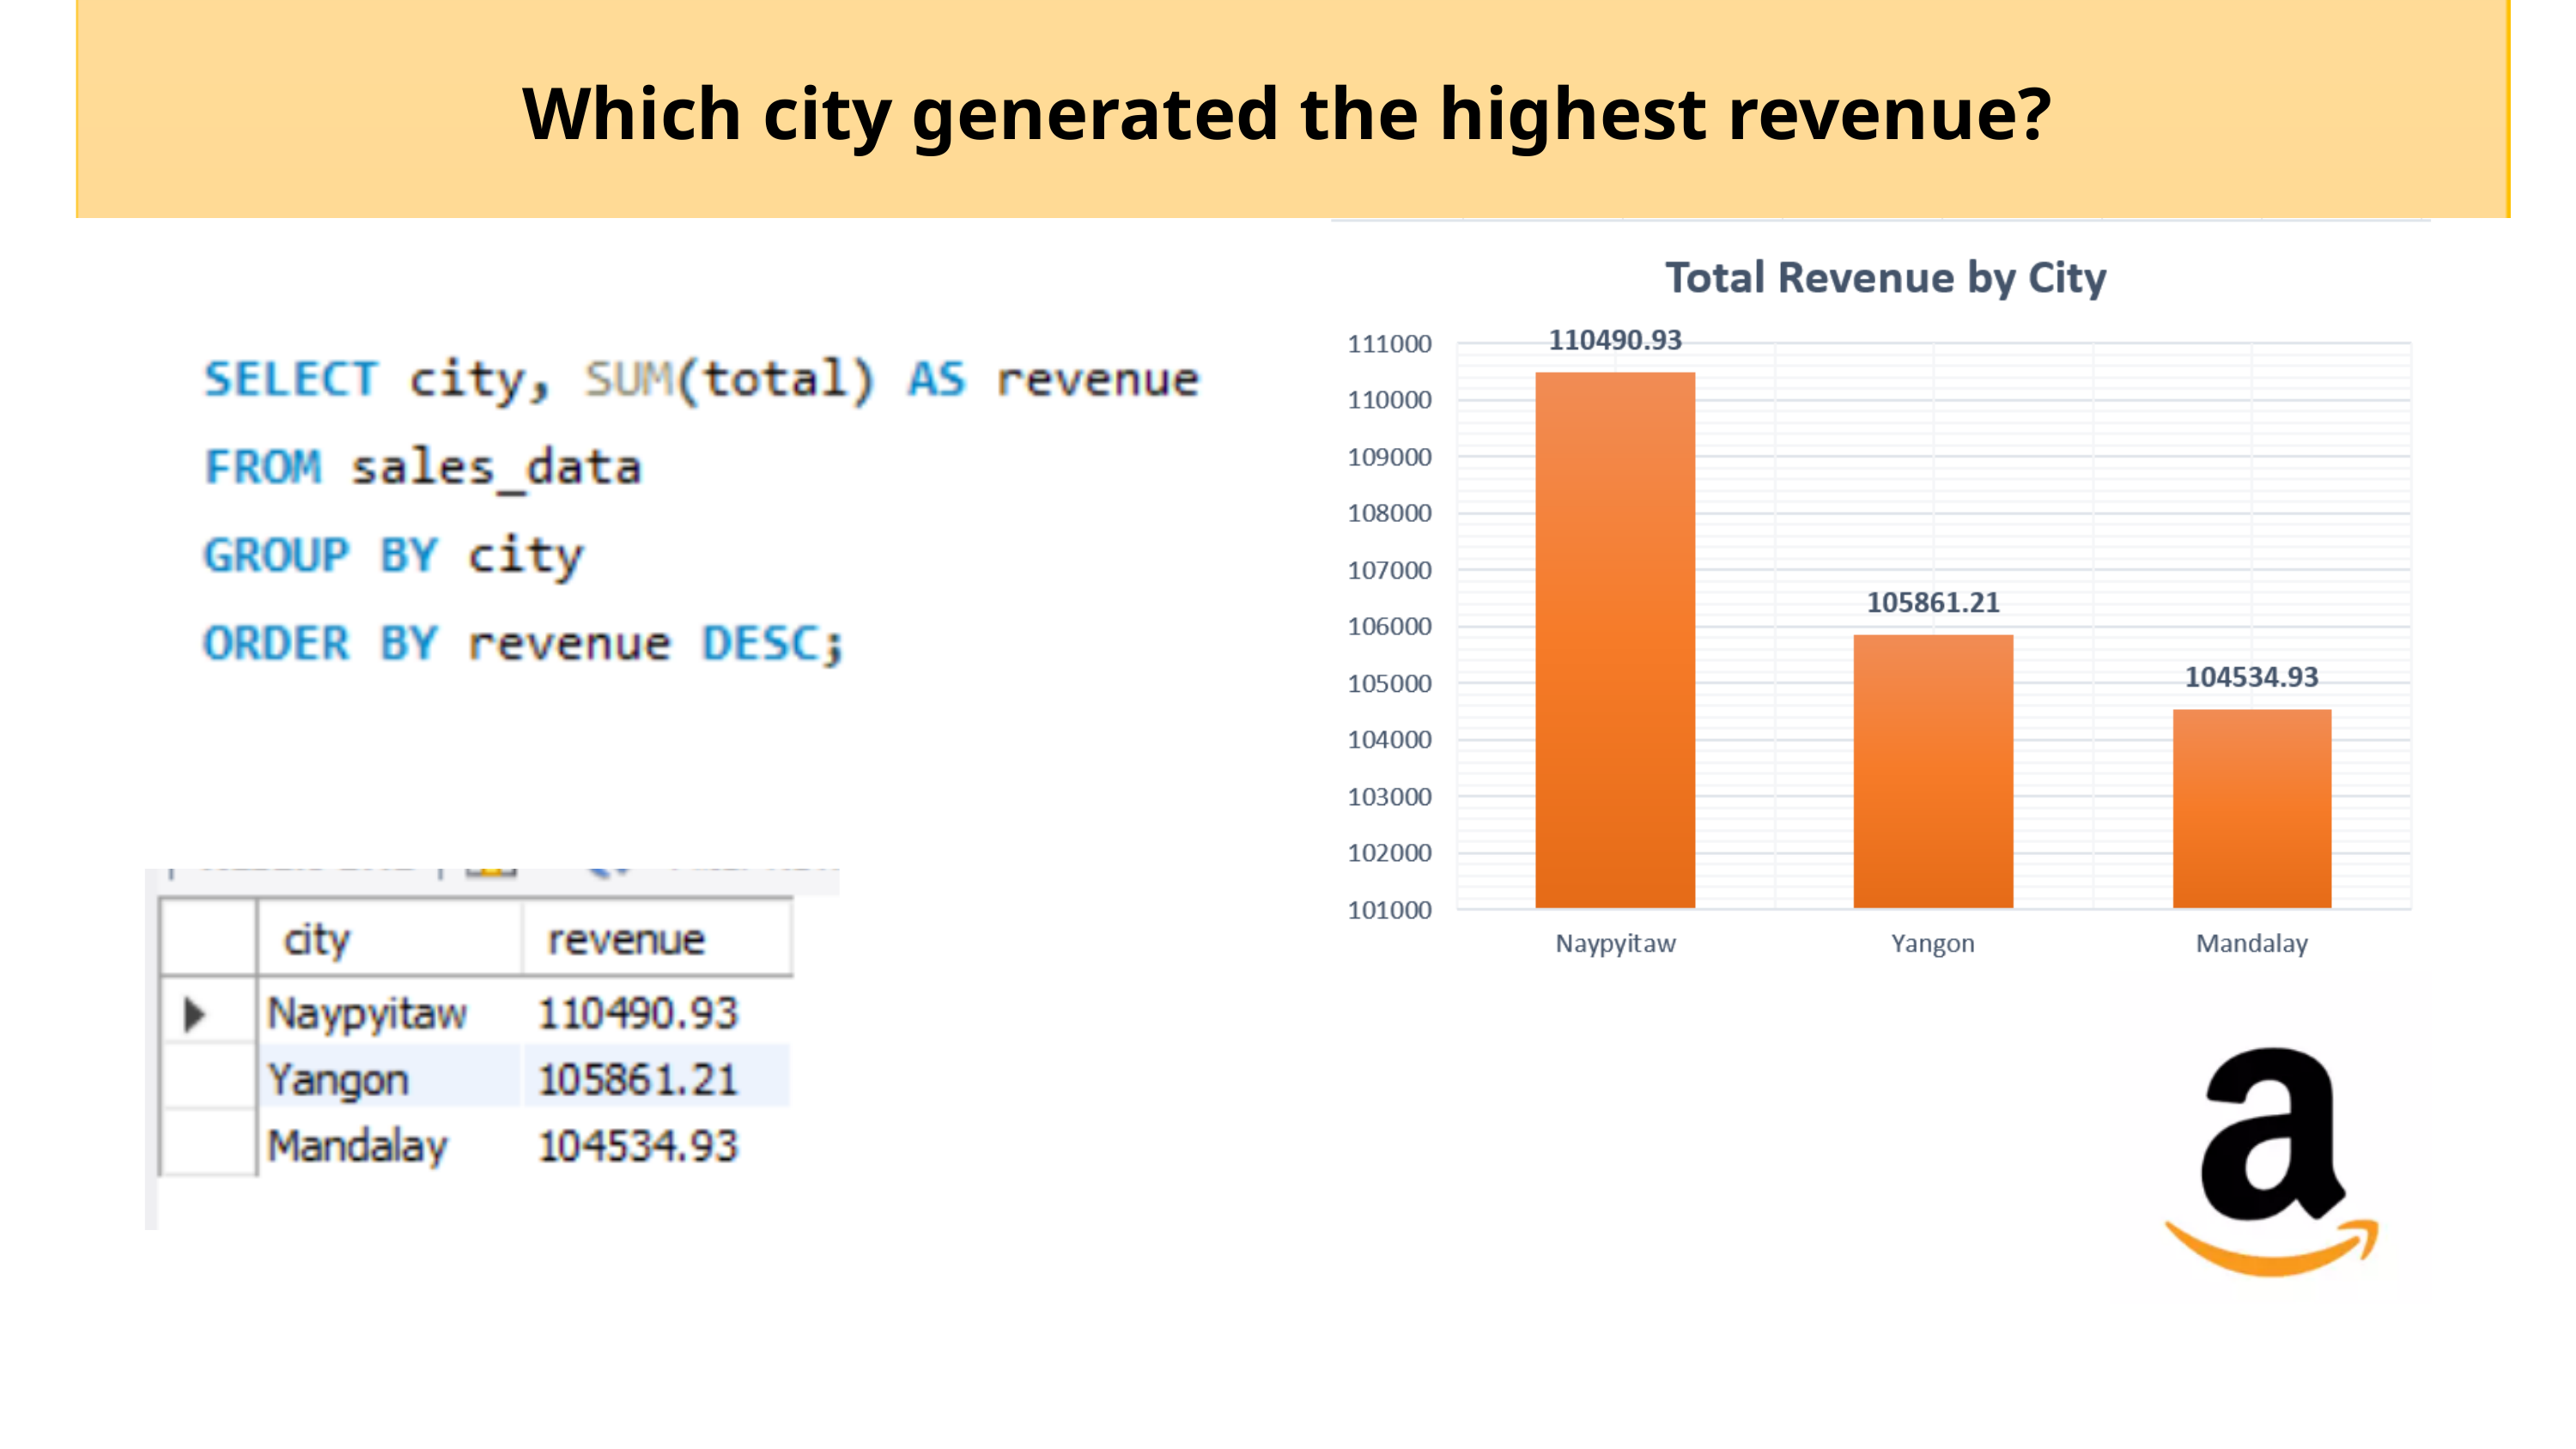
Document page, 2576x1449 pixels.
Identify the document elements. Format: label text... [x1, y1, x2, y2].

text_box [1331, 218, 2432, 971]
text_box [76, 0, 2511, 218]
text_box [144, 303, 1242, 724]
text_box Which city generated the highest revenue? [266, 53, 2310, 154]
text_box [144, 869, 840, 1230]
text_box [2110, 971, 2432, 1304]
